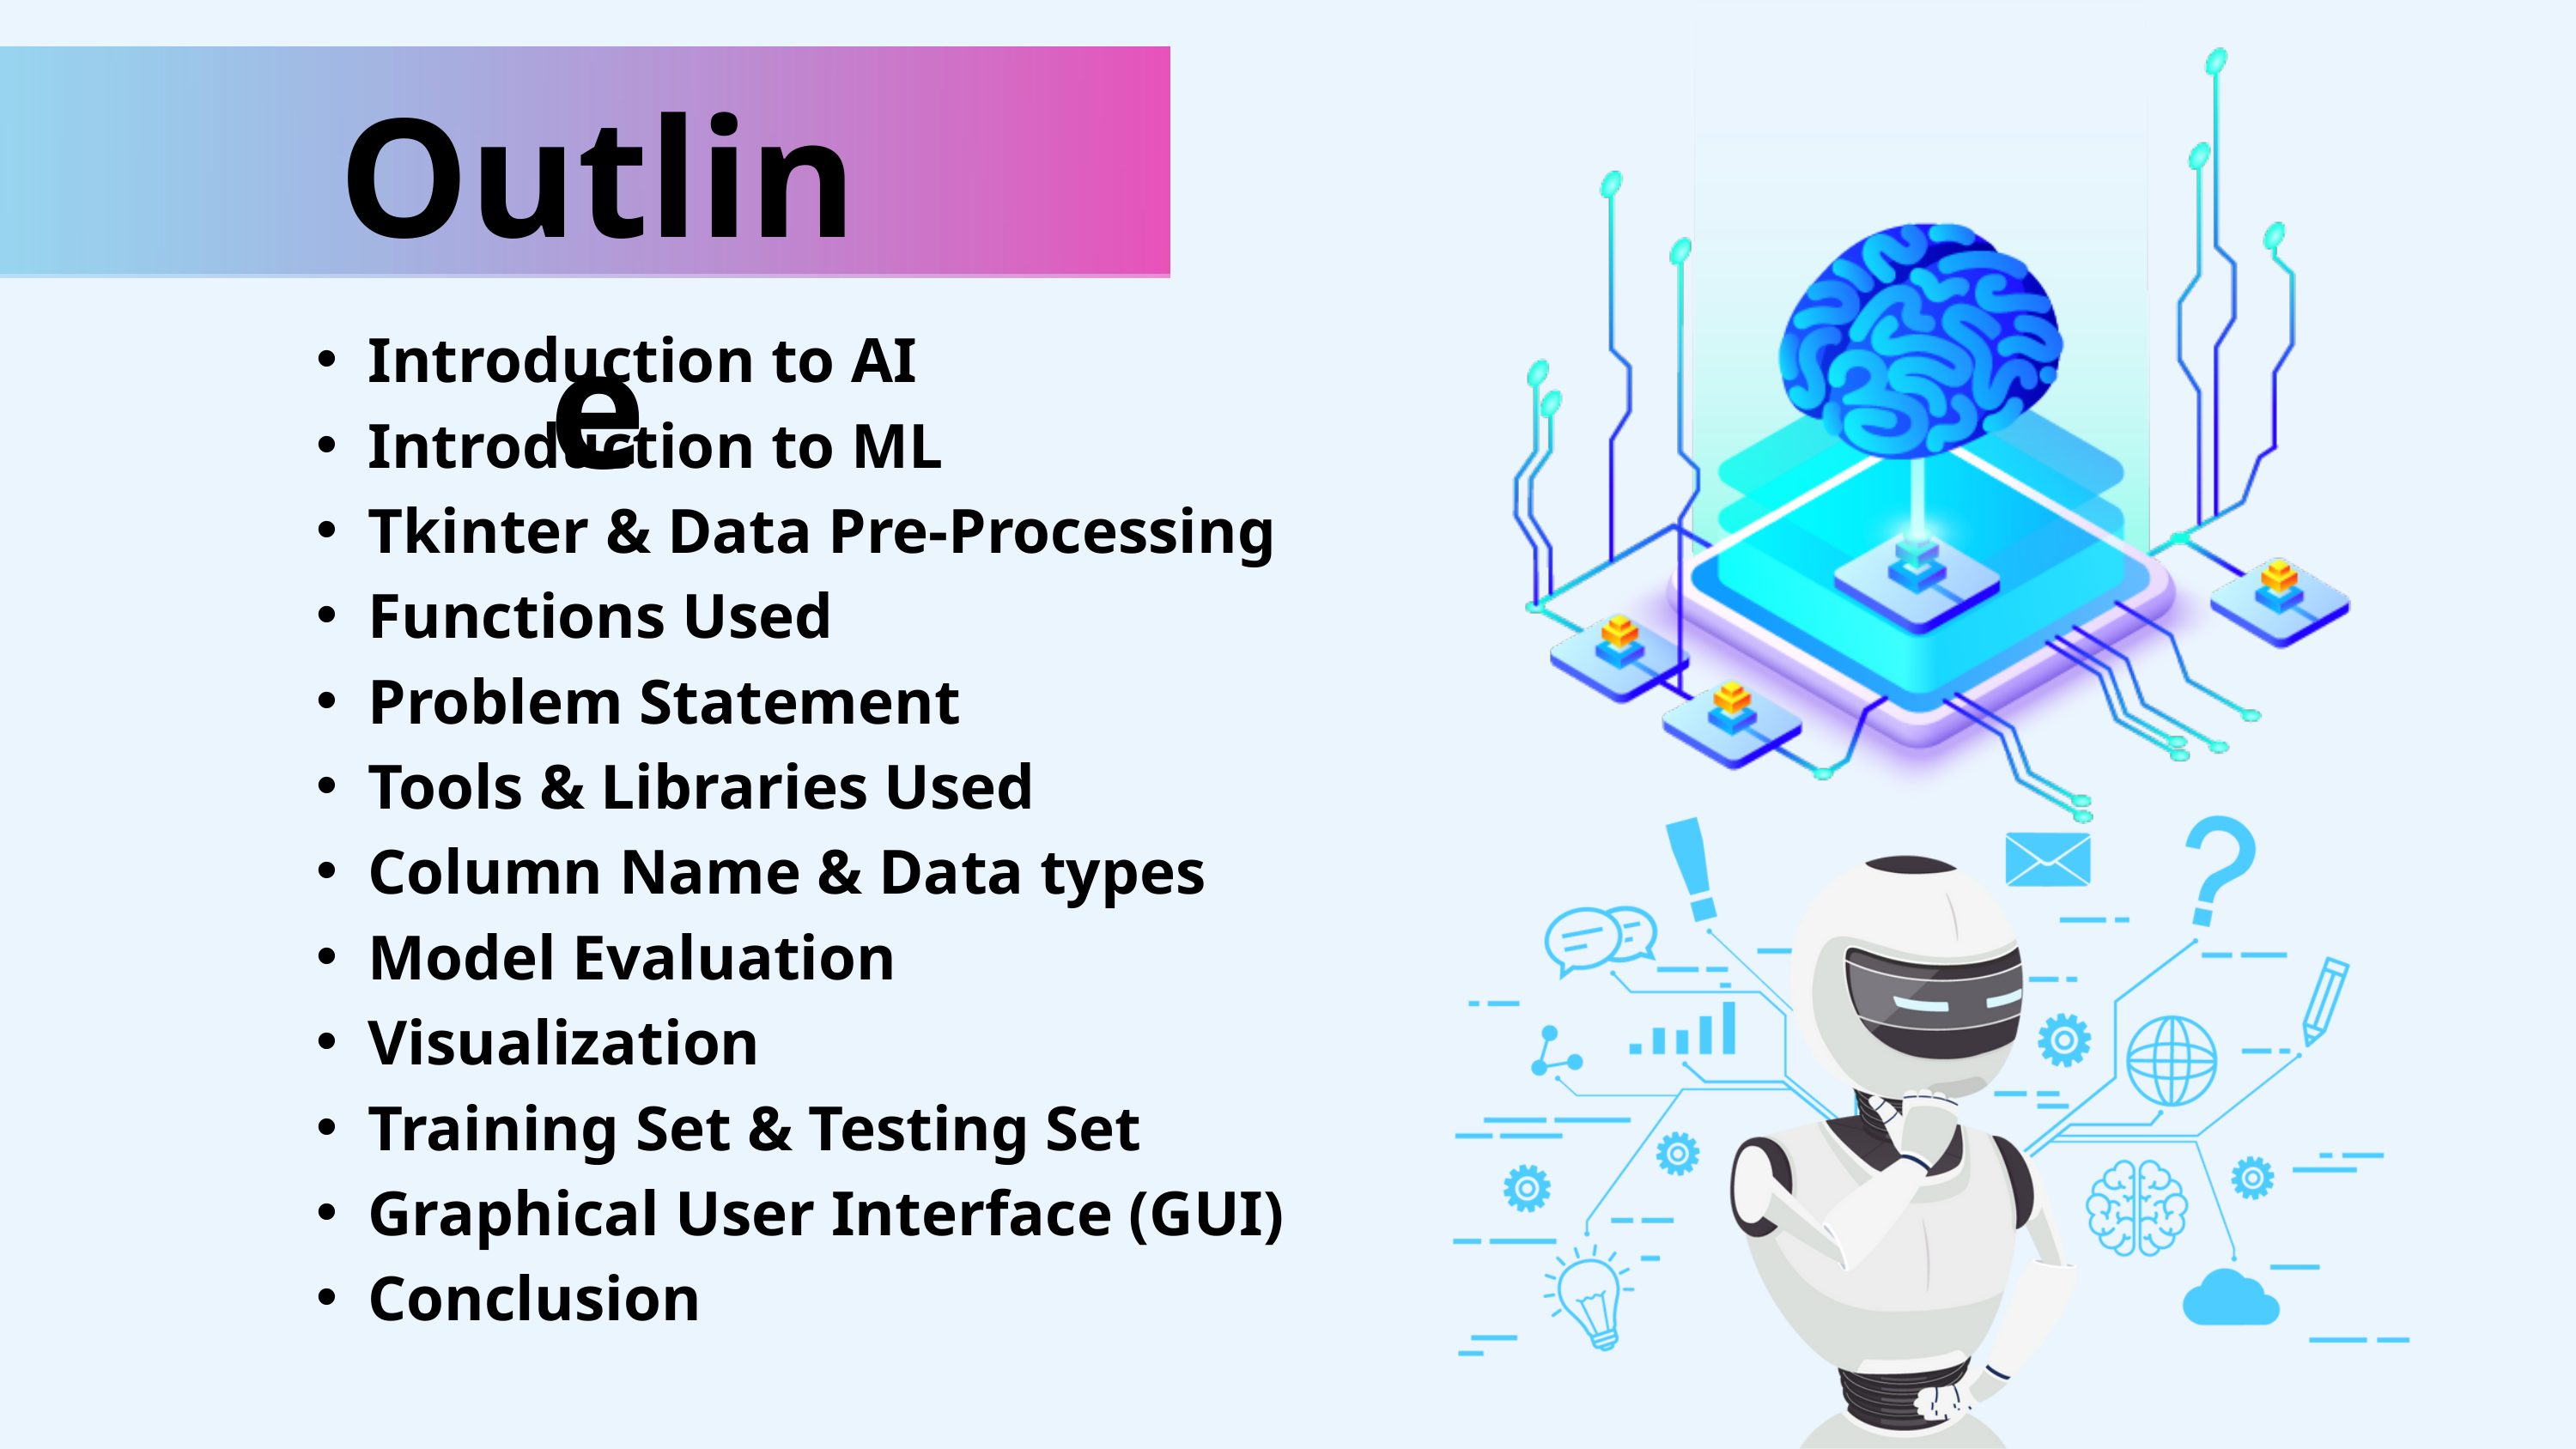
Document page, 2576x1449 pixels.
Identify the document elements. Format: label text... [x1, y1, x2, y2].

text_box Outline [299, 39, 897, 501]
text_box [0, 46, 299, 278]
text_box Introduction to AI Introduction to ML Tkinter & Data Pre-Processing Functions Used Problem Statement Tools & Libraries Used Column Name & Data types Model Evaluation Visualization Training Set & Testing Set Graphical User Interface (GUI) Conclusion [264, 309, 1615, 1333]
text_box [1511, 0, 2351, 824]
text_box [1333, 793, 2530, 1449]
text_box [897, 46, 1175, 278]
